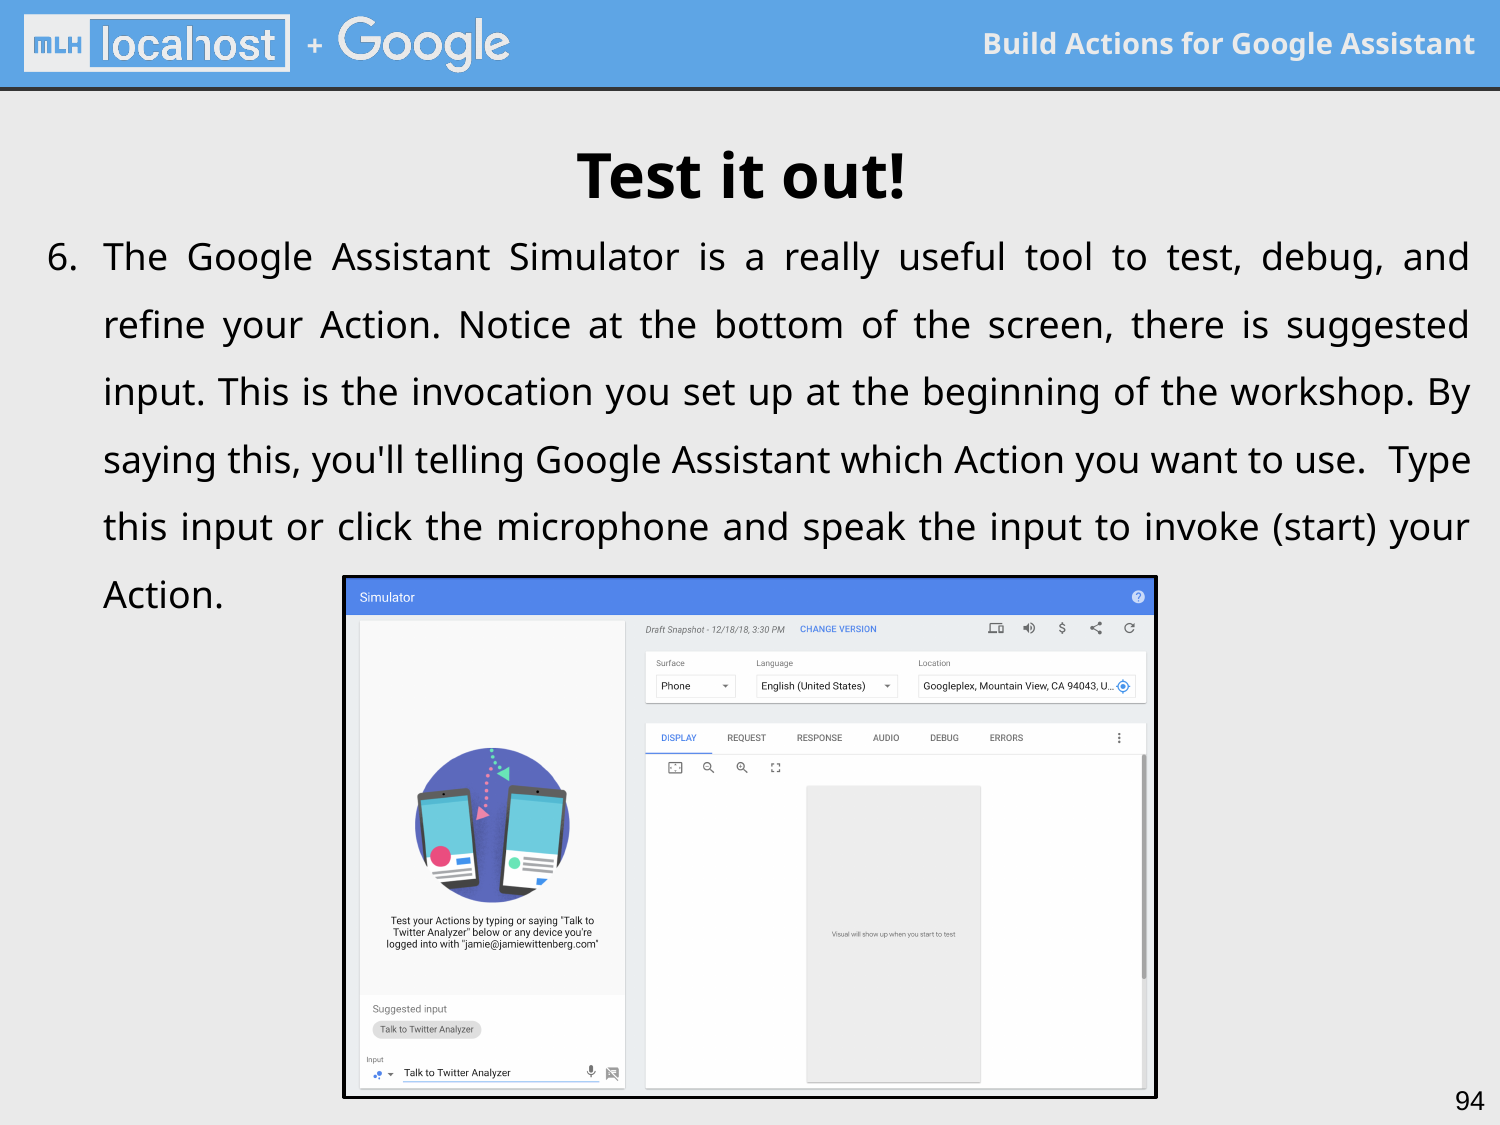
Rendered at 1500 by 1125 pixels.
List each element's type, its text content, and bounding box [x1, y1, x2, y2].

text_box Test it out! [26, 106, 1474, 228]
picture [24, 14, 290, 72]
picture [345, 577, 1155, 1096]
text_box The Google Assistant Simulator is a really useful tool to test, debug, and refine your Action. Notice at the bottom of the screen, there is suggested input. This is the invocation you set up at the beginning of the workshop. By saying this, you'll telling Google Assistant which Action you want to use. Type this input or click the microphone and speak the input to invoke (start) your Action. [13, 228, 1487, 599]
picture [338, 16, 510, 73]
